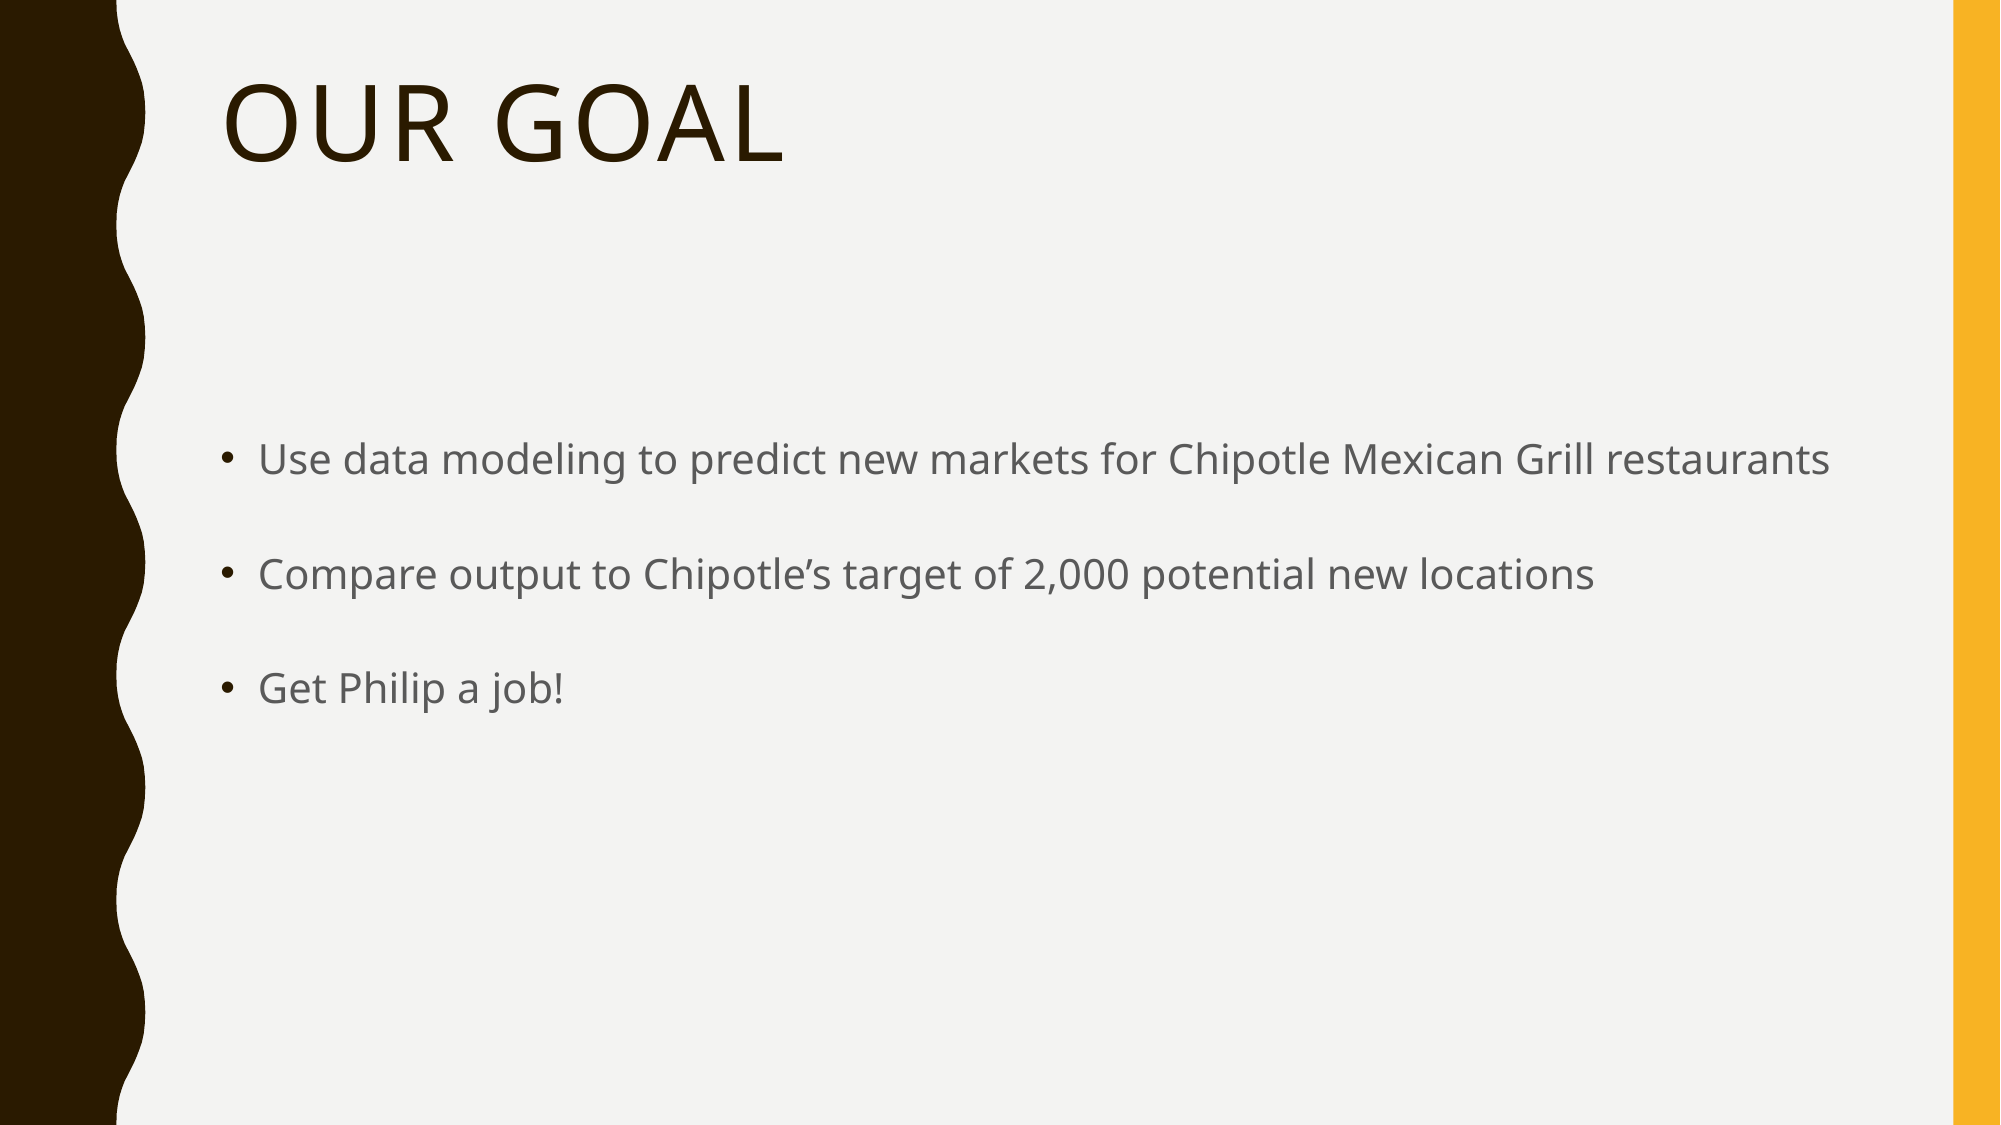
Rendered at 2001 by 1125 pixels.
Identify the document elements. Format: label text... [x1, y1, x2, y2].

list Use data modeling to predict new markets for Chipotle Mexican Grill restaurants Compare output to Chipotle’s target of 2,000 potential new locations Get Philip a job! [205, 375, 1875, 965]
title Our Goal [205, 62, 1875, 308]
